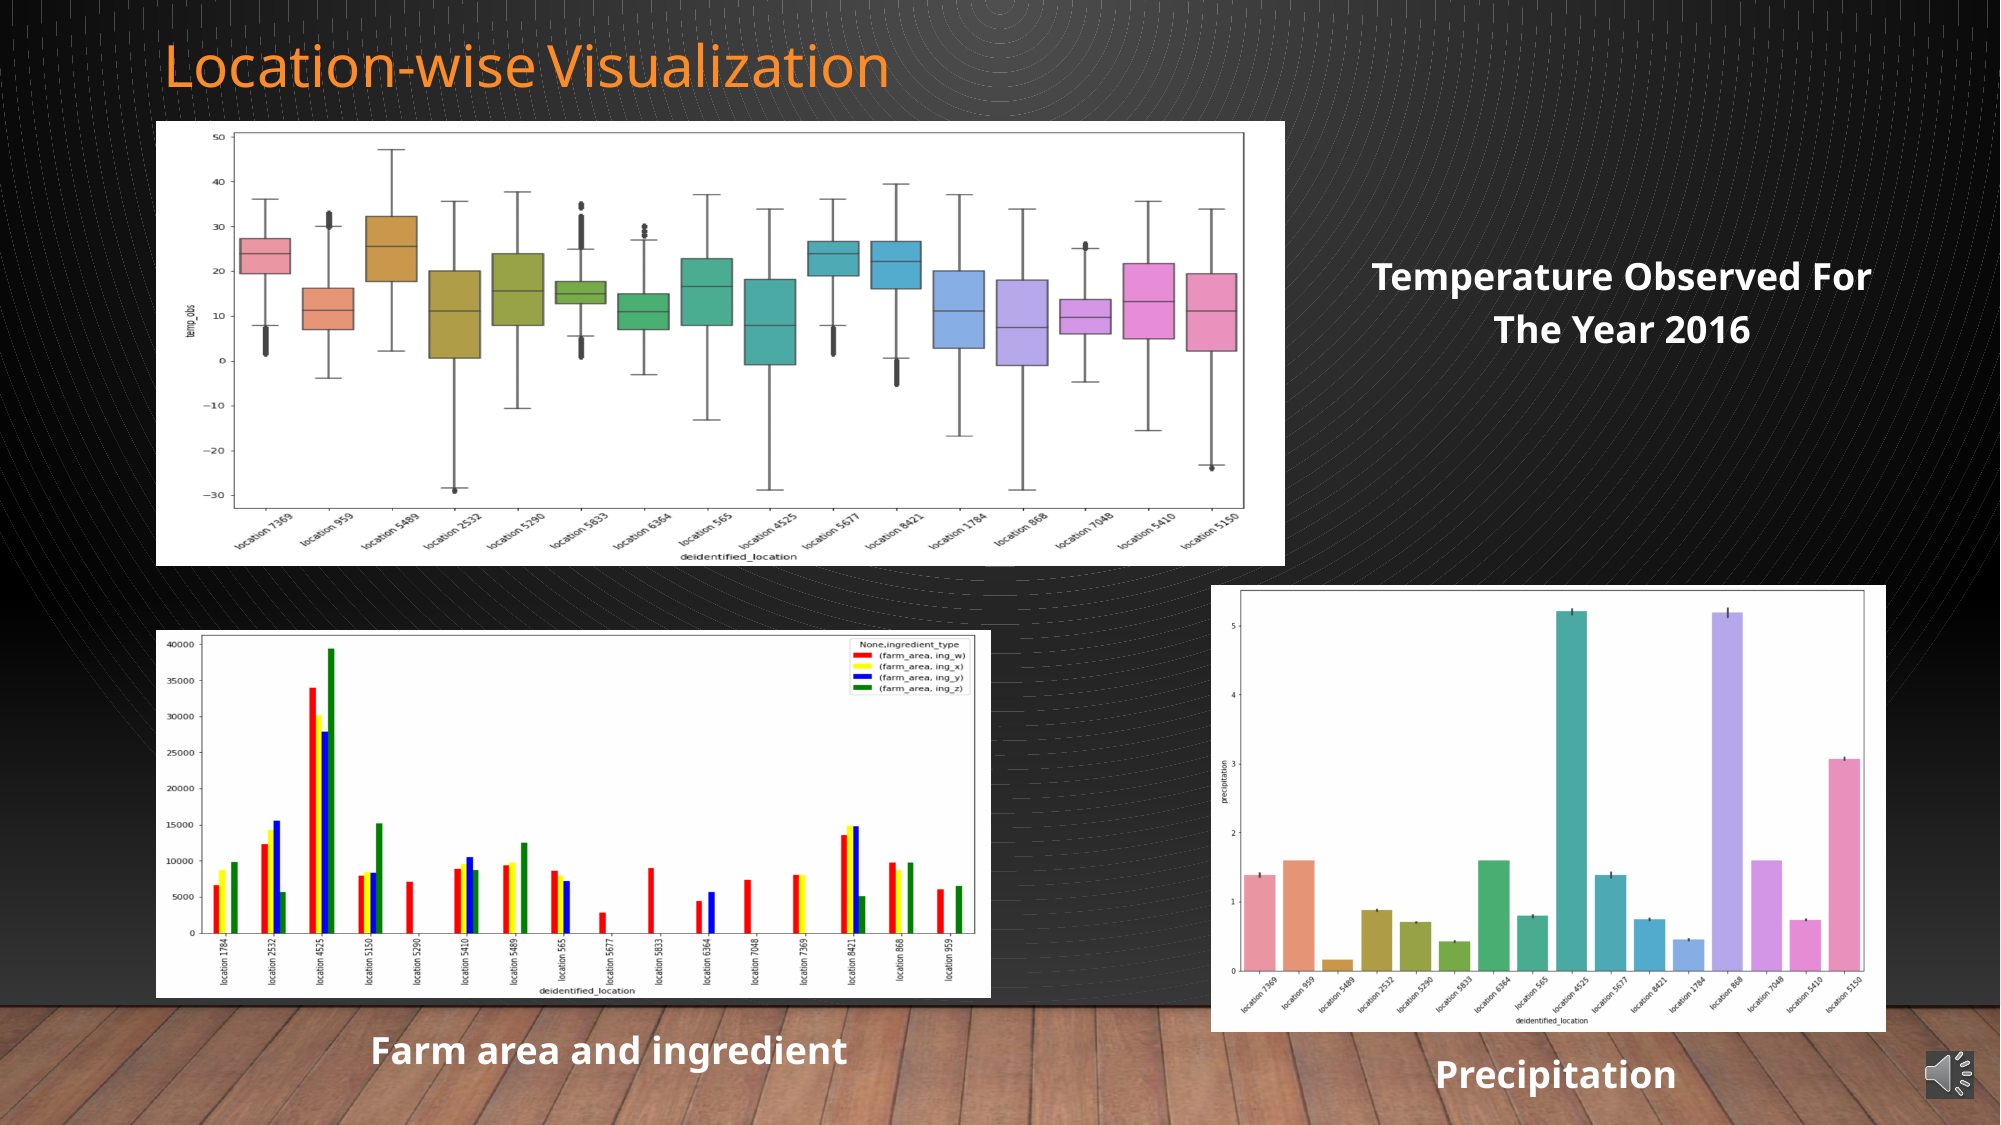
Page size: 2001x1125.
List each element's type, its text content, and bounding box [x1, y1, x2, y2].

subtitle Temperature Observed For The Year 2016 [1326, 228, 1918, 369]
picture [156, 630, 991, 999]
text_box Farm area and ingredient [355, 1019, 864, 1080]
picture [0, 585, 2000, 1125]
title [291, 131, 1708, 611]
text_box Location-wise Visualization [148, 21, 916, 107]
text_box Precipitation [1420, 1043, 1693, 1104]
picture [156, 121, 1285, 567]
